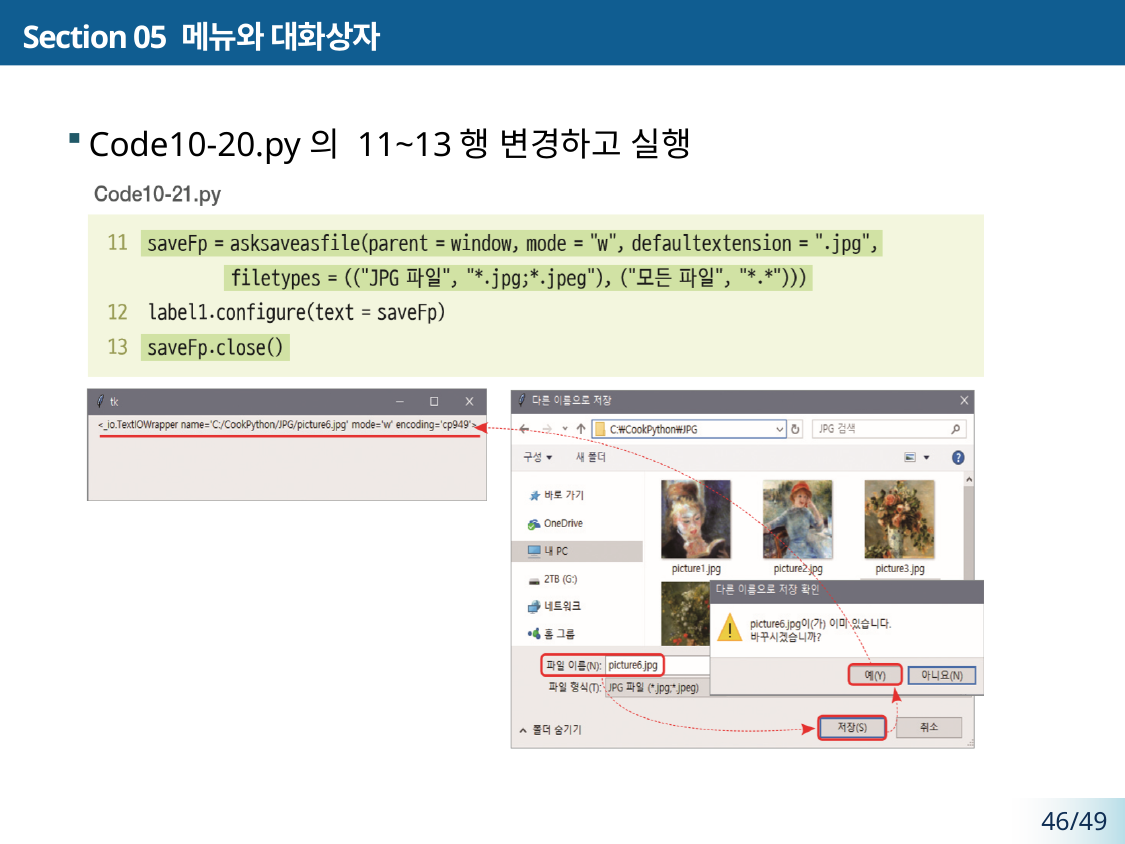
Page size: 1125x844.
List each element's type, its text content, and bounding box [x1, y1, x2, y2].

list Code10-20.py의 11~13행 변경하고 실행 [7, 95, 1111, 793]
picture [86, 182, 984, 749]
title Section 05 메뉴와 대화상자 [7, 6, 966, 65]
